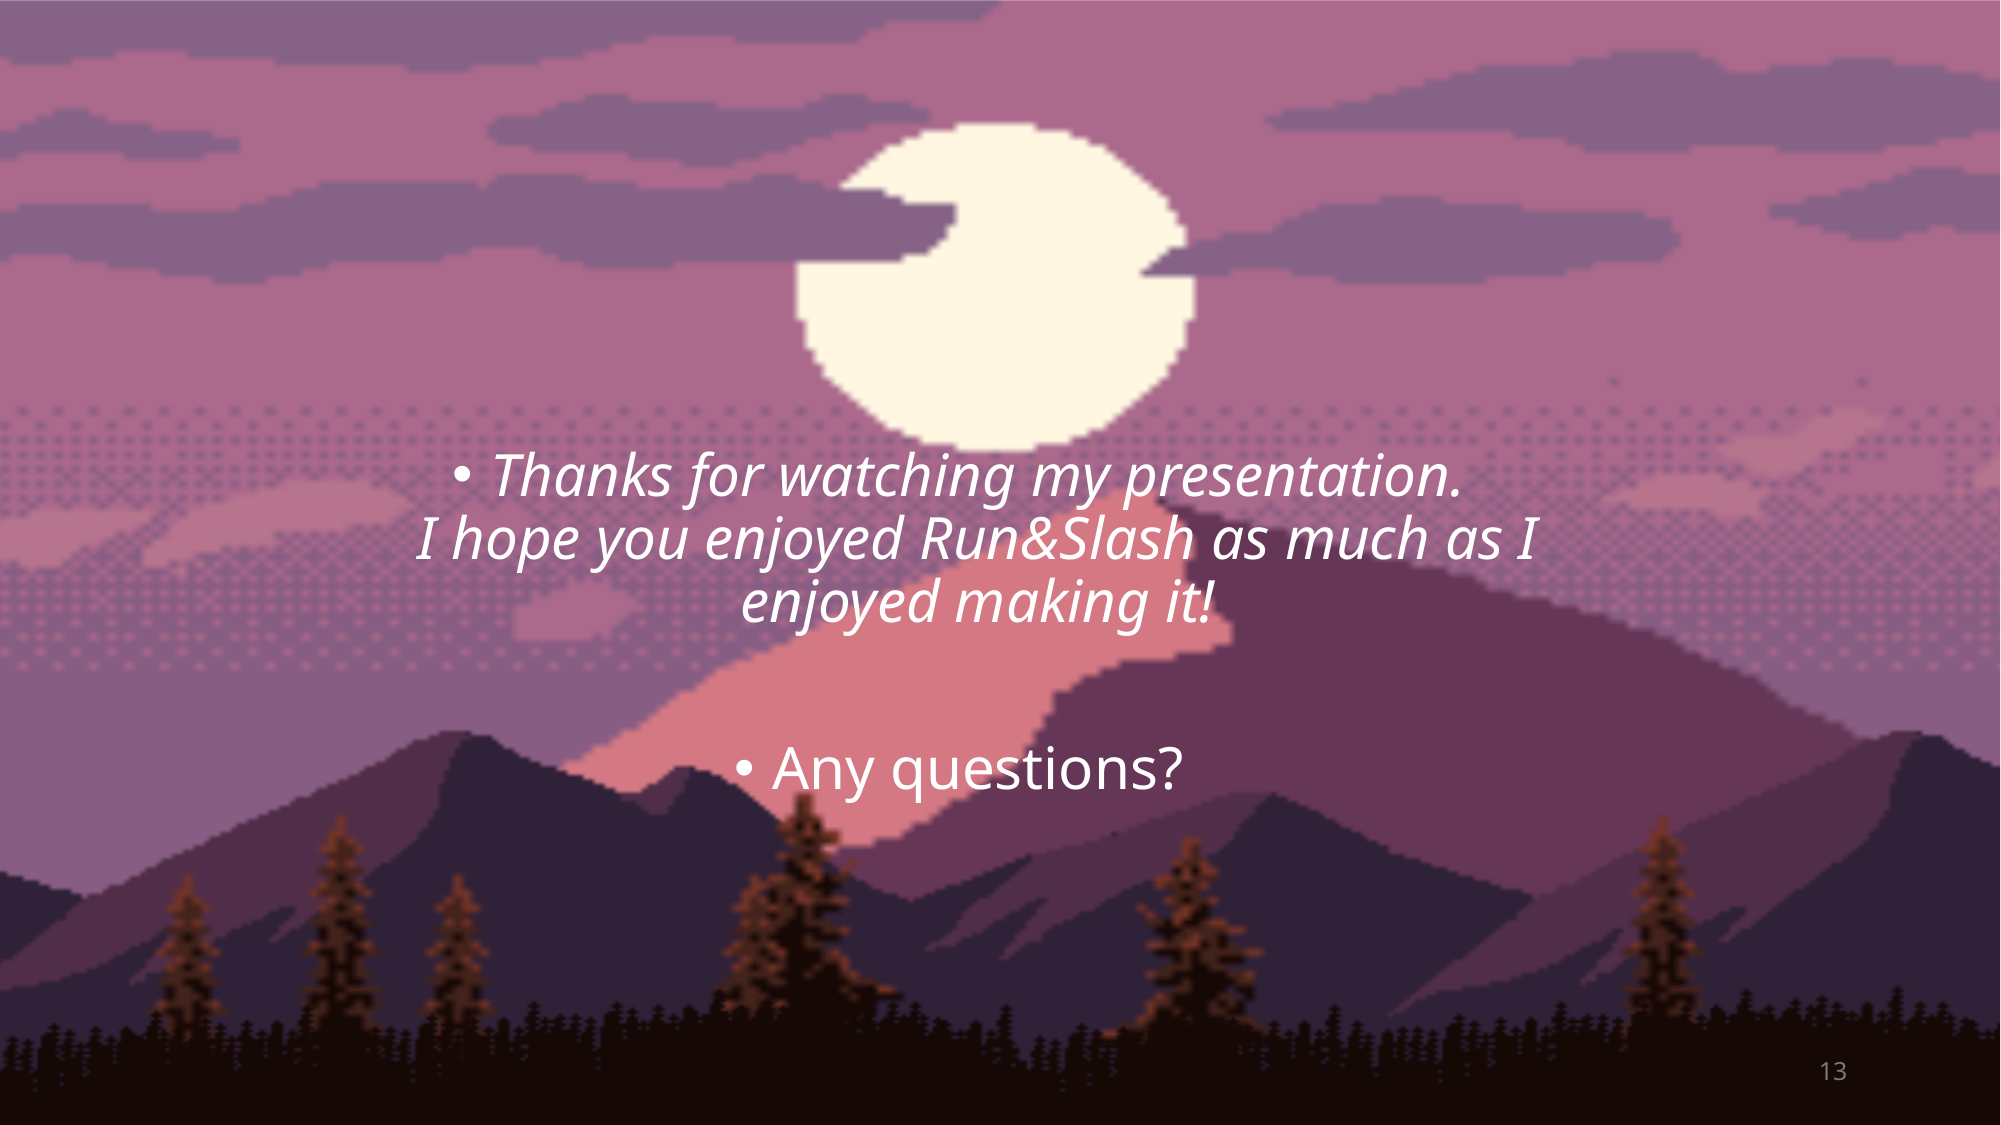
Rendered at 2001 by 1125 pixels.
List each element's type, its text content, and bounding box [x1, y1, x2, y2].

picture [0, 0, 2001, 1125]
list Thanks for watching my presentation. I hope you enjoyed Run&Slash as much as I enjoyed making it! Any questions? [307, 438, 1611, 1014]
slide_number 13 [1412, 1042, 1863, 1103]
